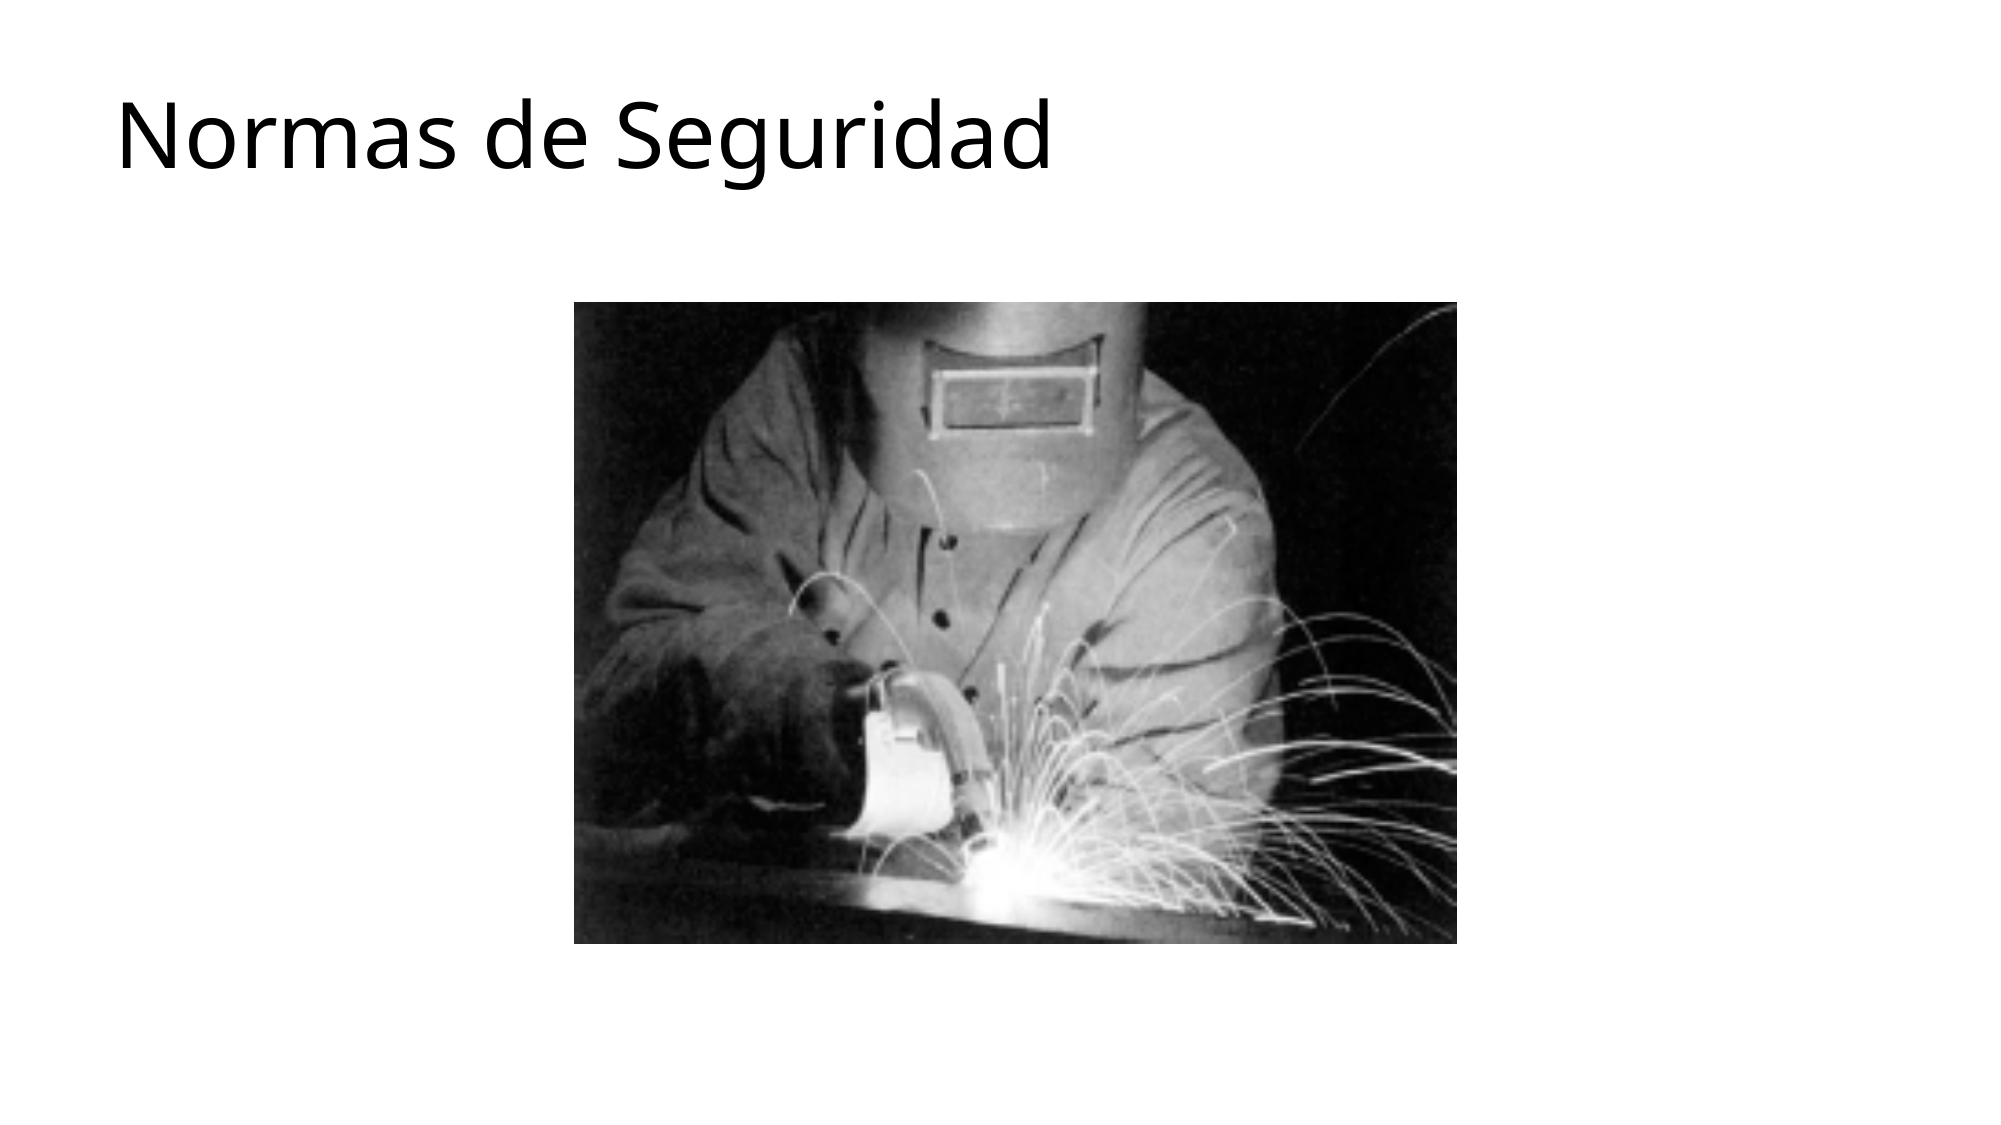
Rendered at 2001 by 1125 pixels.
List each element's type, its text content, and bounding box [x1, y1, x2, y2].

picture [574, 302, 1457, 944]
title Normas de Seguridad [99, 45, 1900, 233]
